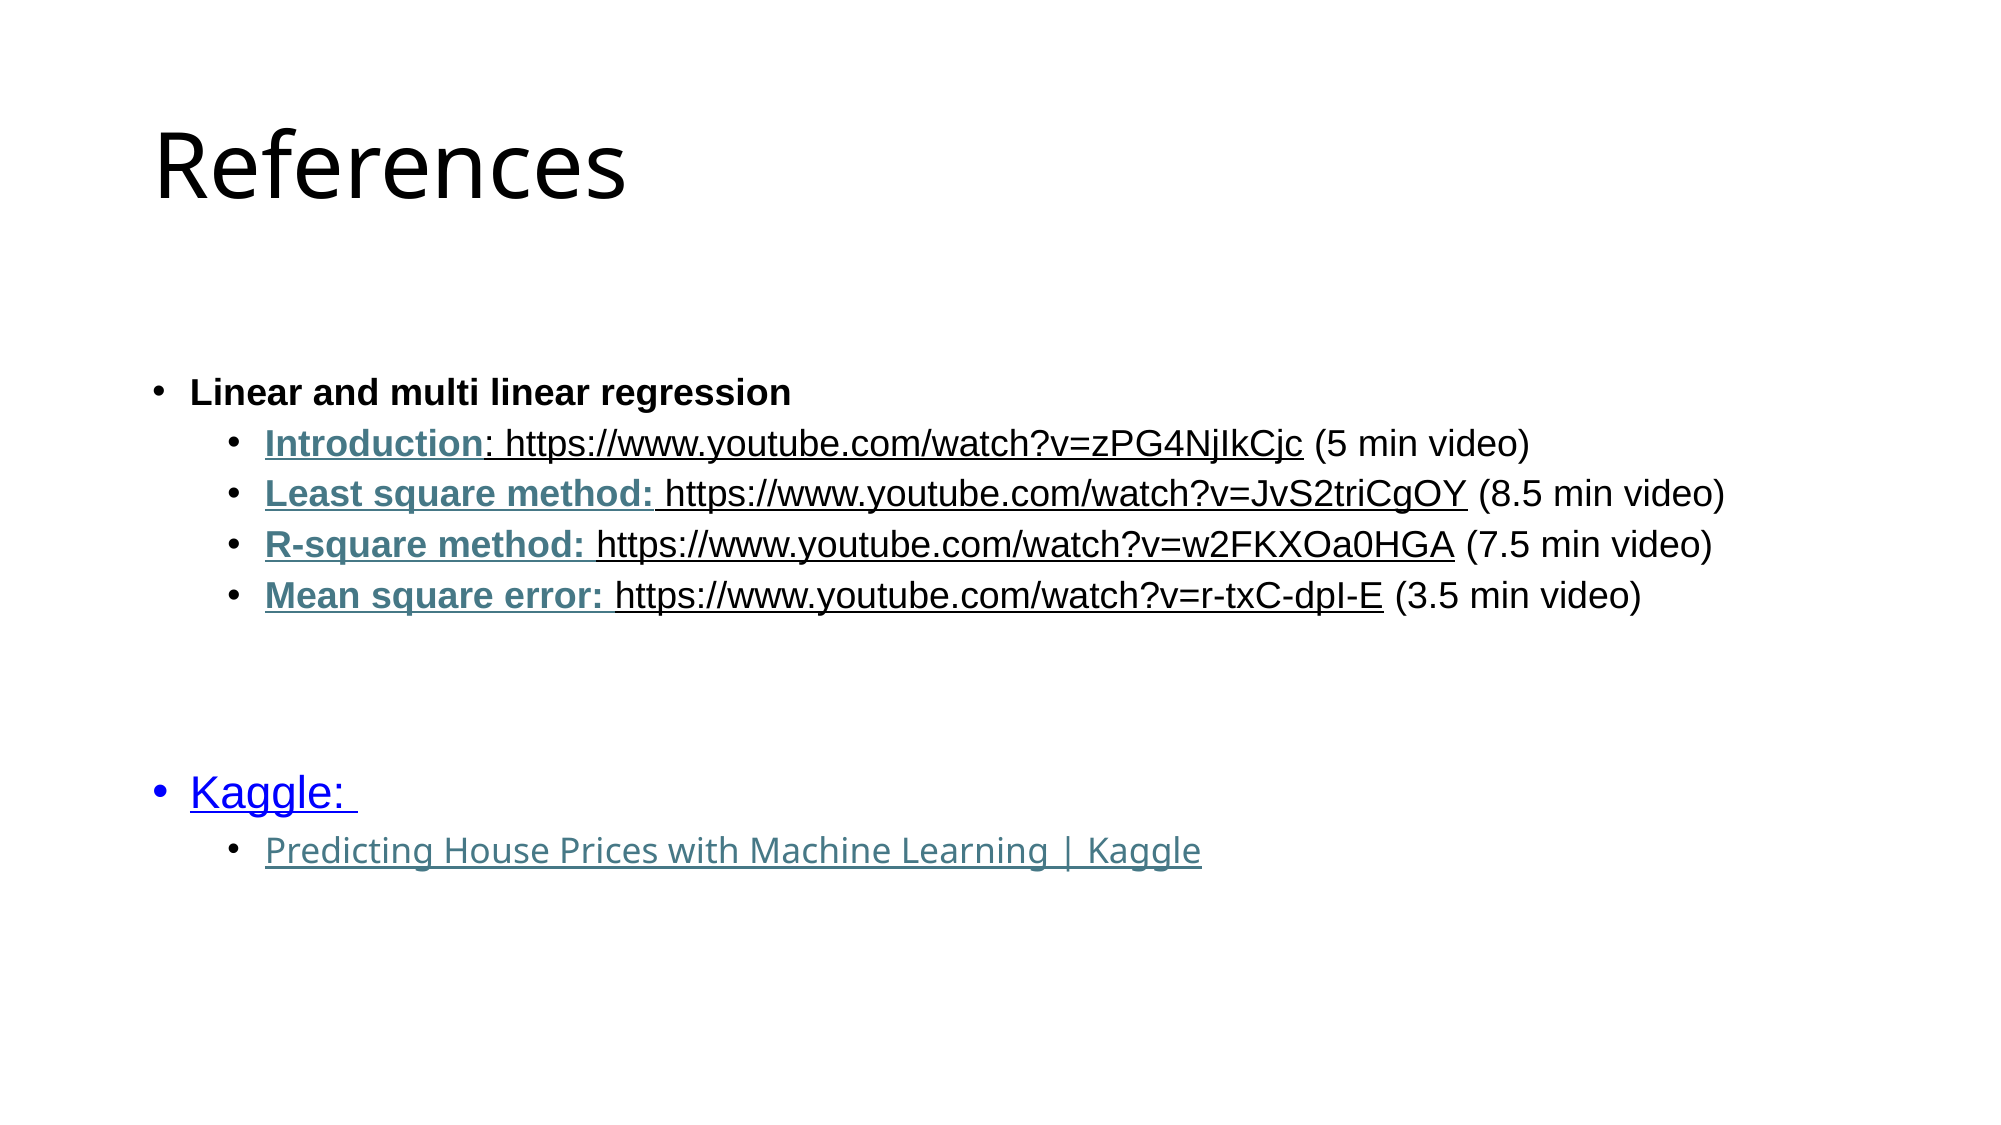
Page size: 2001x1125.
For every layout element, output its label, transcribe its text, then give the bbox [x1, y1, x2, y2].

list Linear and multi linear regression Introduction: https://www.youtube.com/watch?v=zPG4NjIkCjc (5 min video) Least square method: https://www.youtube.com/watch?v=JvS2triCgOY (8.5 min video) R-square method: https://www.youtube.com/watch?v=w2FKXOa0HGA (7.5 min video) Mean square error: https://www.youtube.com/watch?v=r-txC-dpI-E (3.5 min video) Kaggle: Predicting House Prices with Machine Learning | Kaggle [137, 299, 1863, 1014]
title References [137, 59, 1863, 278]
